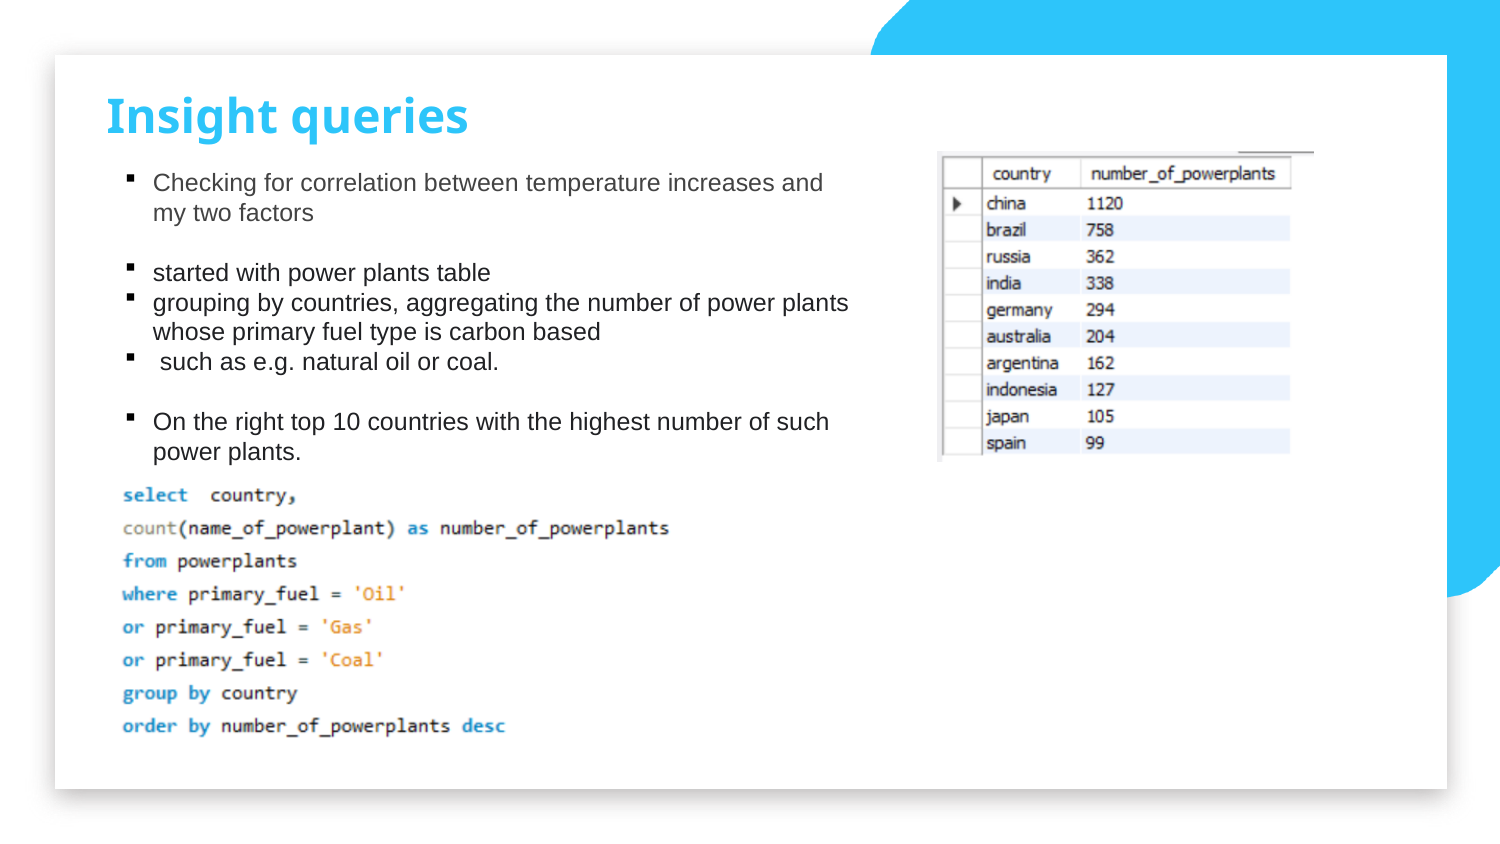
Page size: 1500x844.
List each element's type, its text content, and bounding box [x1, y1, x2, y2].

picture [0, 0, 1500, 844]
text_box Insight queries [91, 70, 893, 152]
text_box Checking for correlation between temperature increases and my two factors started with power plants table grouping by countries, aggregating the number of power plants whose primary fuel type is carbon based such as e.g. natural oil or coal. On the right top 10 countries with the highest number of such power plants. [110, 152, 875, 701]
